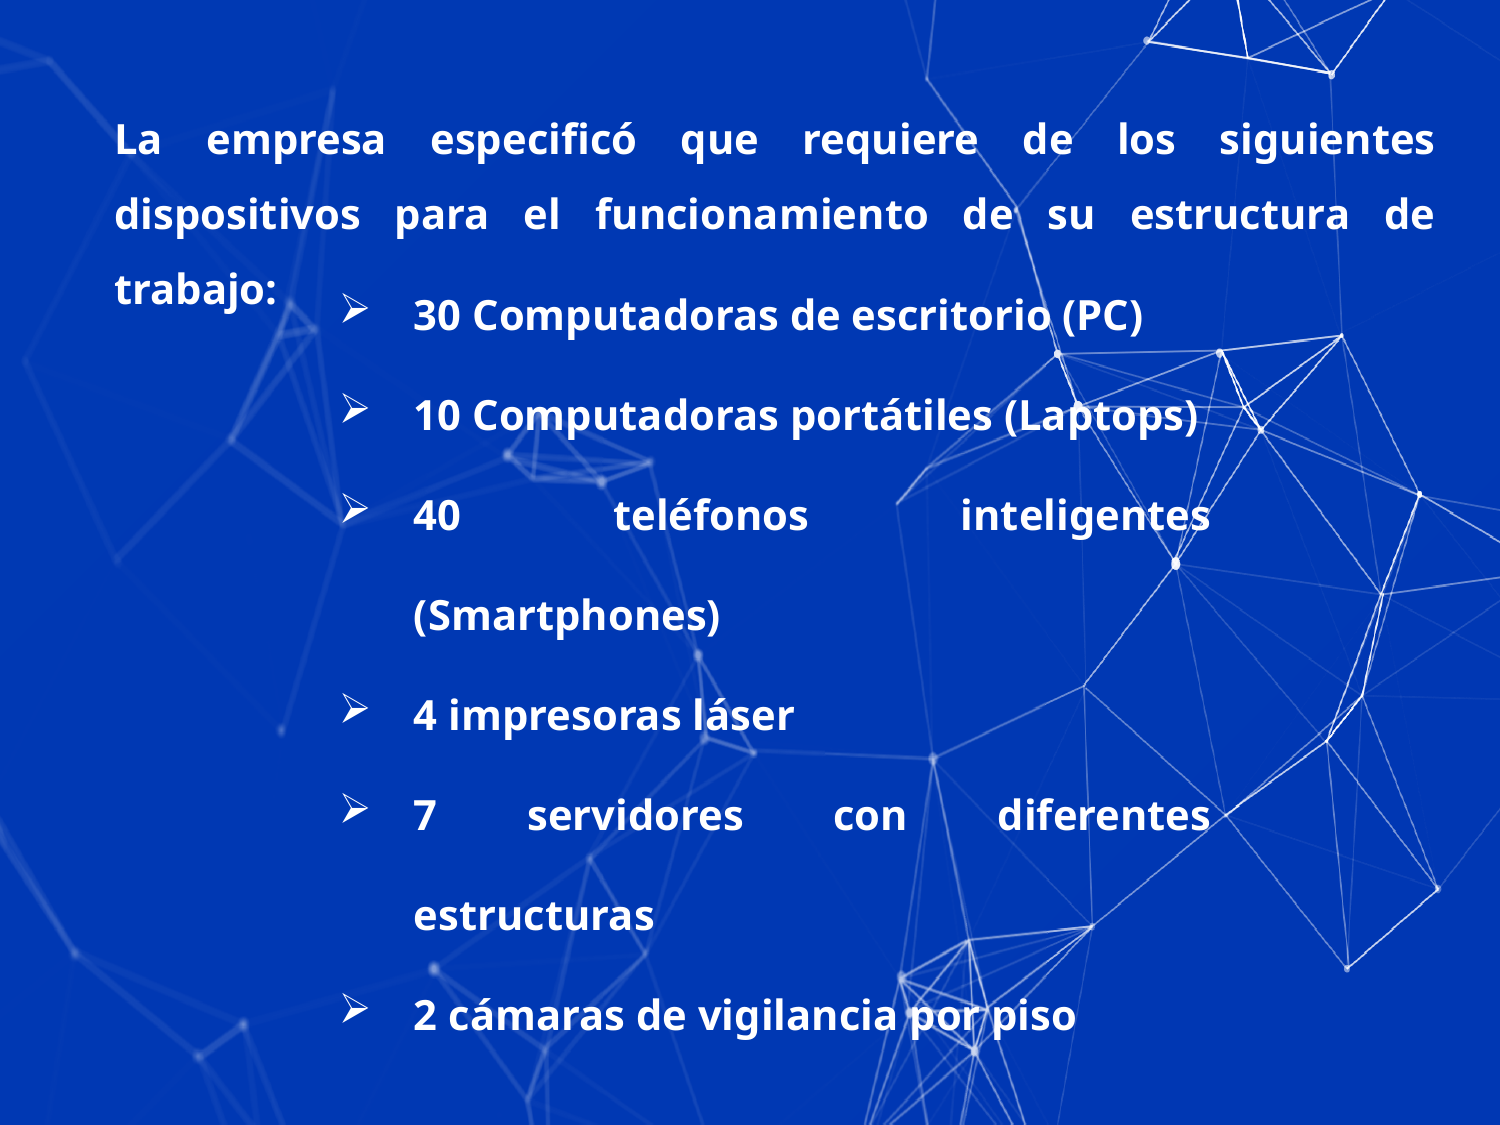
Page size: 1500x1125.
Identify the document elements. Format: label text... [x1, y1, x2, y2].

picture [0, 0, 1500, 1125]
title La empresa especificó que requiere de los siguientes dispositivos para el funcionamiento de su estructura de trabajo: [114, 87, 1437, 277]
text_box 30 Computadoras de escritorio (PC) 10 Computadoras portátiles (Laptops) 40 teléfonos inteligentes (Smartphones) 4 impresoras láser 7 servidores con diferentes estructuras 2 cámaras de vigilancia por piso [339, 431, 1212, 922]
